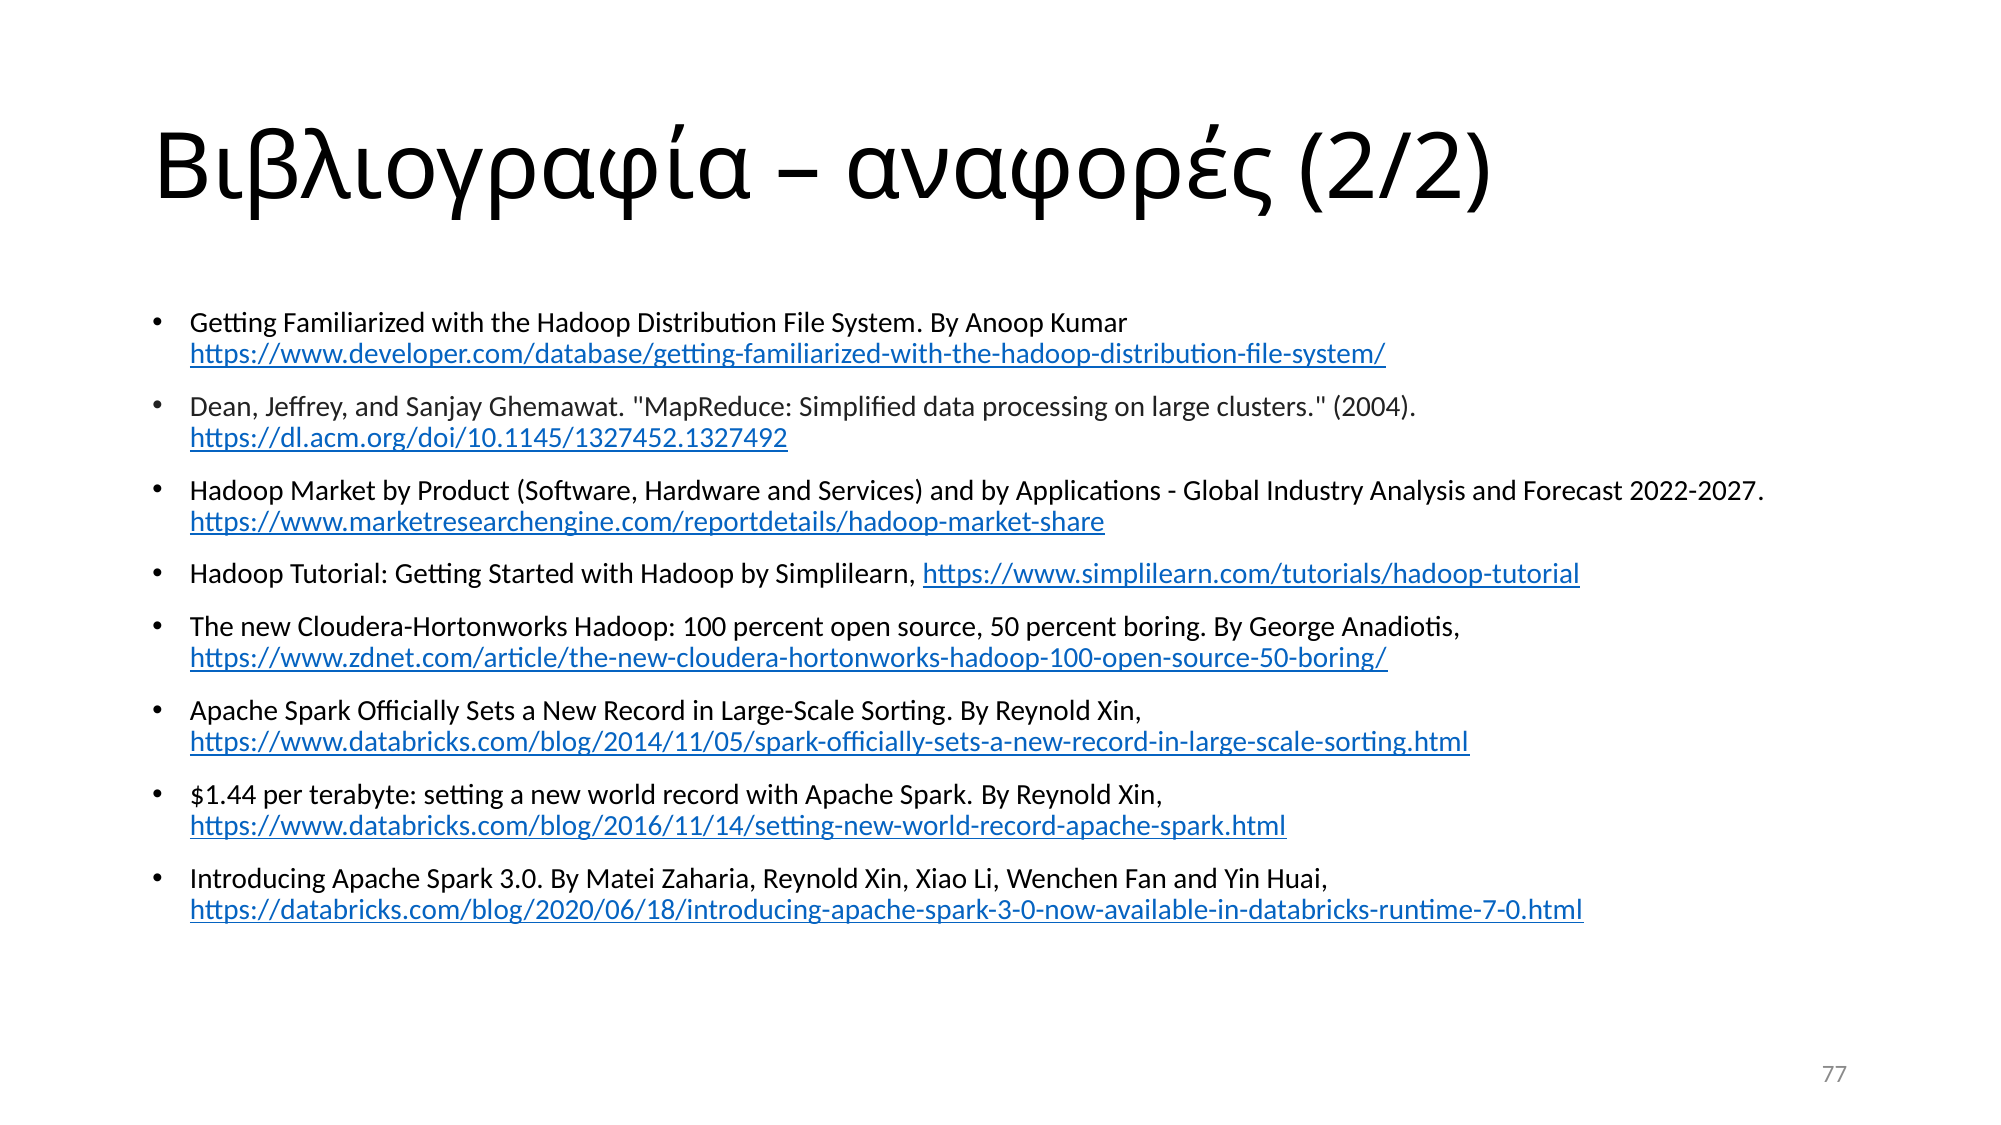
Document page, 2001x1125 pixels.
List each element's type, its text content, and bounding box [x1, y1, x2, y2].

list Getting Familiarized with the Hadoop Distribution File System. By Anoop Kumar https://www.developer.com/database/getting-familiarized-with-the-hadoop-distribution-file-system/ Dean, Jeffrey, and Sanjay Ghemawat. "MapReduce: Simplified data processing on large clusters." (2004). https://dl.acm.org/doi/10.1145/1327452.1327492 Hadoop Market by Product (Software, Hardware and Services) and by Applications - Global Industry Analysis and Forecast 2022-2027. https://www.marketresearchengine.com/reportdetails/hadoop-market-share Hadoop Tutorial: Getting Started with Hadoop by Simplilearn, https://www.simplilearn.com/tutorials/hadoop-tutorial The new Cloudera-Hortonworks Hadoop: 100 percent open source, 50 percent boring. By George Anadiotis, https://www.zdnet.com/article/the-new-cloudera-hortonworks-hadoop-100-open-source-50-boring/ Apache Spark Officially Sets a New Record in Large-Scale Sorting. By Reynold Xin, https://www.databricks.com/blog/2014/11/05/spark-officially-sets-a-new-record-in-large-scale-sorting.html $1.44 per terabyte: setting a new world record with Apache Spark. By Reynold Xin, https://www.databricks.com/blog/2016/11/14/setting-new-world-record-apache-spark.html Introducing Apache Spark 3.0. By Matei Zaharia, Reynold Xin, Xiao Li, Wenchen Fan and Yin Huai, https://databricks.com/blog/2020/06/18/introducing-apache-spark-3-0-now-available-in-databricks-runtime-7-0.html [137, 299, 1863, 1014]
slide_number 77 [1412, 1042, 1863, 1103]
title Βιβλιογραφία – αναφορές (2/2) [137, 59, 1863, 278]
